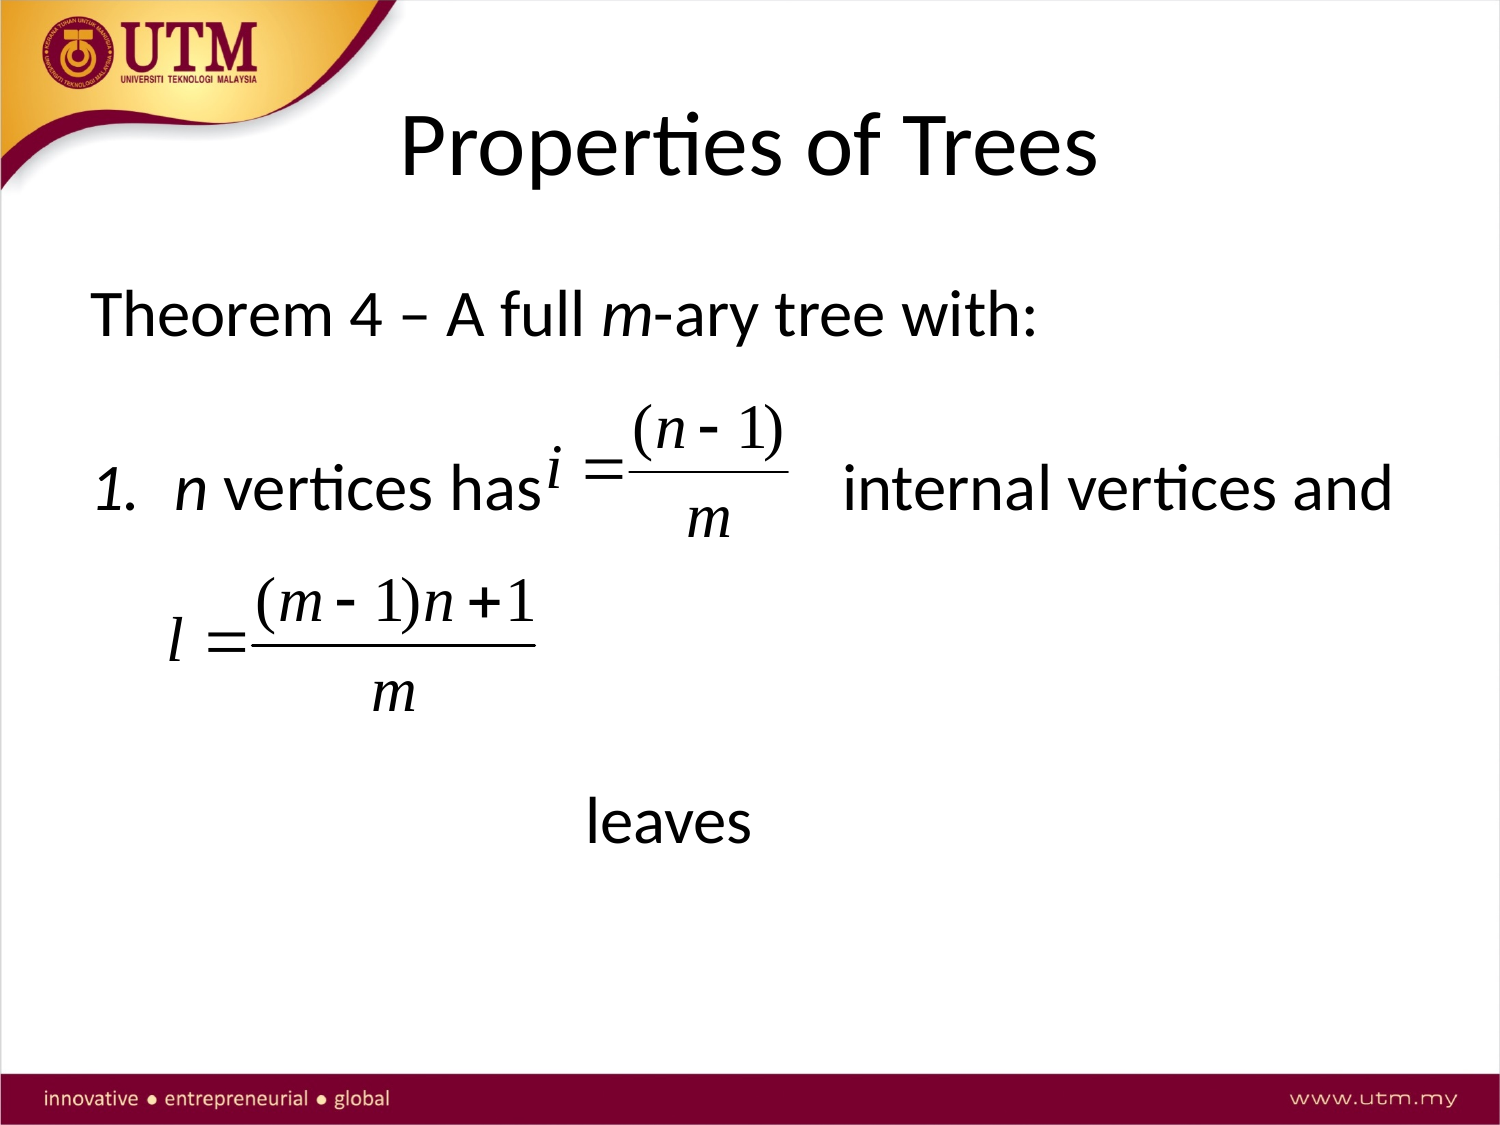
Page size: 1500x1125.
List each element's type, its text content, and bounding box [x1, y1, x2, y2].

list Theorem 4 – A full m-ary tree with: n vertices has internal vertices and leaves [75, 262, 1425, 1005]
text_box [537, 387, 803, 552]
title Properties of Trees [75, 45, 1425, 233]
picture [0, 0, 1500, 1125]
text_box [158, 560, 551, 726]
